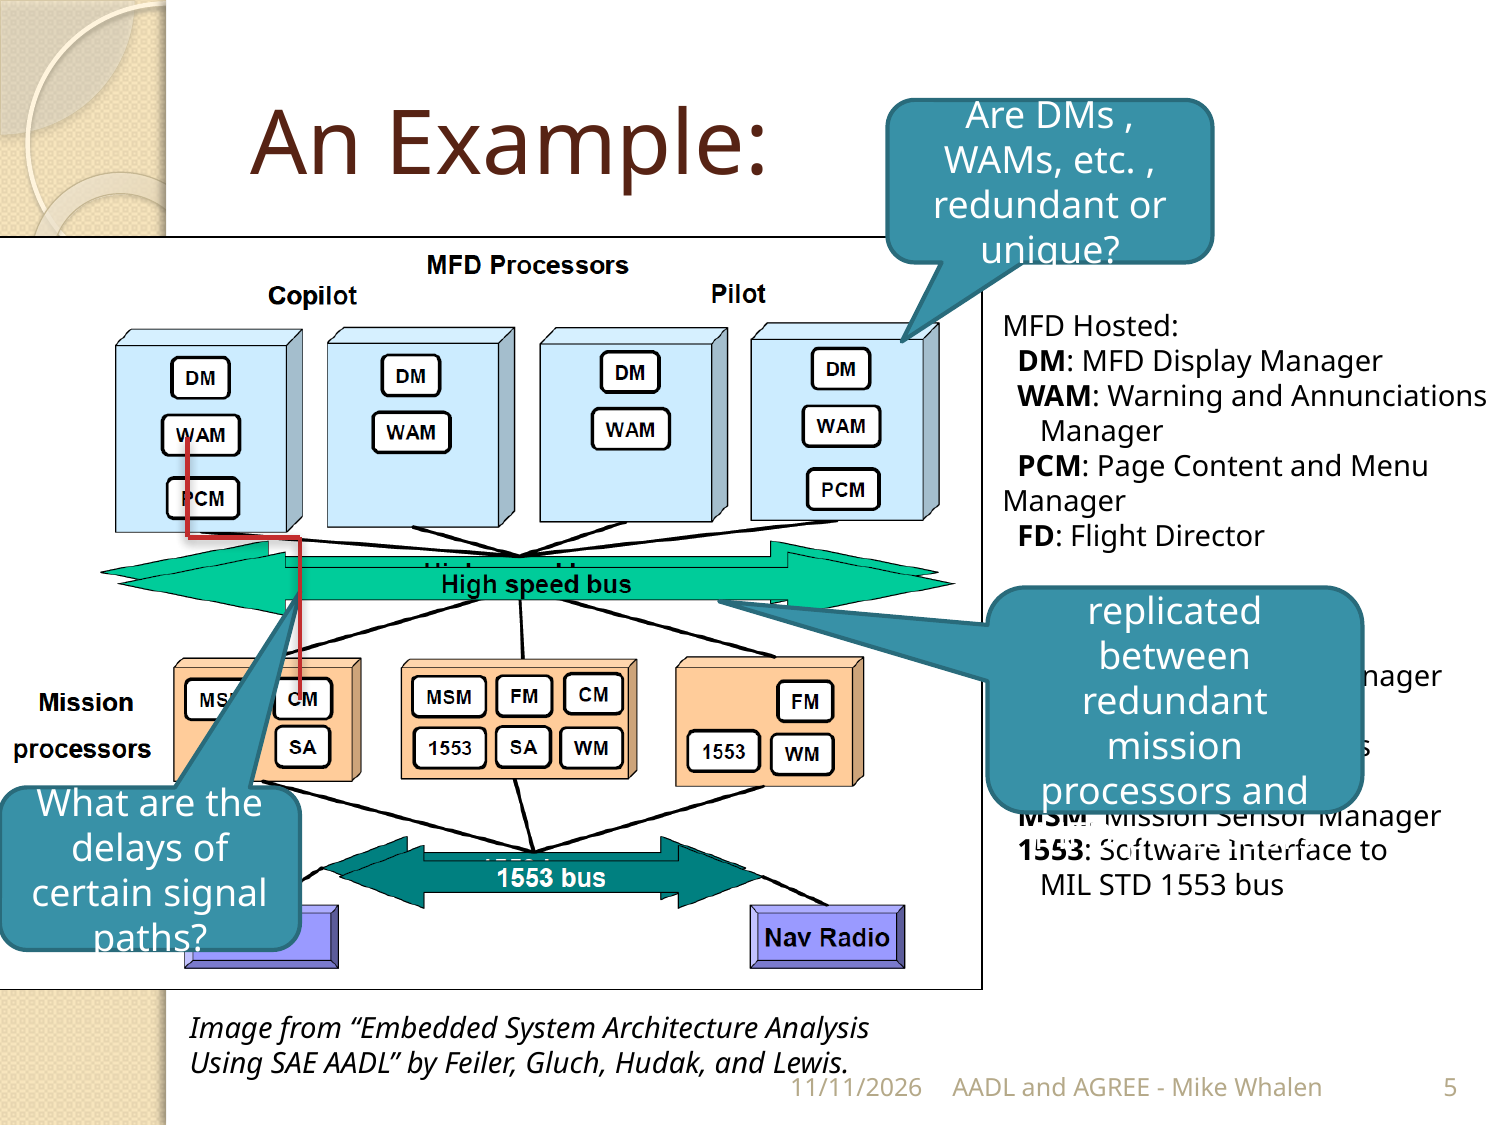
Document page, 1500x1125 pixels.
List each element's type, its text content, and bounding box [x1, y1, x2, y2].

text_box Are DMs , WAMs, etc. , redundant or unique? [885, 97, 1215, 288]
footer AADL and AGREE - Mike Whalen [937, 1034, 1413, 1113]
title An Example: [235, 45, 1466, 233]
text_box Image from “Embedded System Architecture Analysis Using SAE AADL” by Feiler, Gluch, Hudak, and Lewis. [174, 1001, 913, 1087]
slide_number 5 [1413, 1034, 1488, 1113]
text_box MFD Hosted: DM: MFD Display Manager WAM: Warning and Annunciations Manager PCM: Page Content and Menu Manager FD: Flight Director Mission Hosted: CM: Communications Manager WM: Weapons Manager SA: Situational Awareness FM: Flight Manager MSM: Mission Sensor Manager 1553: Software Interface to MIL STD 1553 bus [989, 299, 1500, 909]
text_box How is data replicated between redundant mission processors and MFD processors [989, 585, 1365, 815]
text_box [187, 437, 301, 701]
picture [0, 237, 982, 989]
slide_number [587, 1034, 937, 1113]
